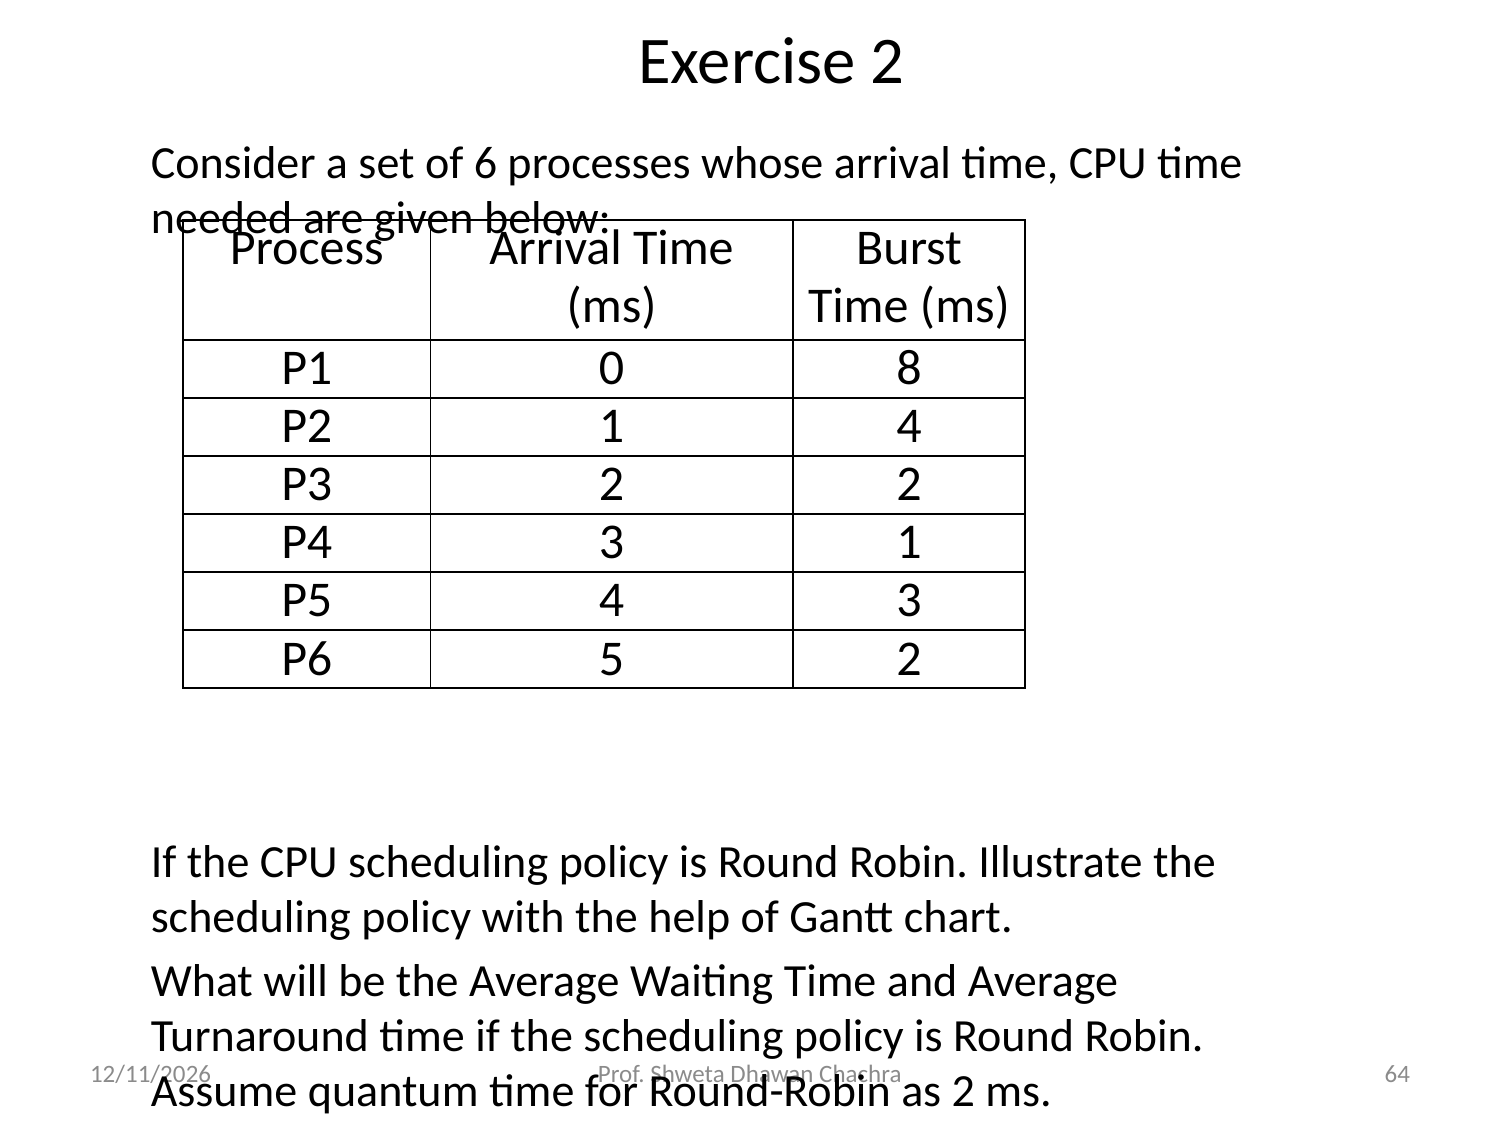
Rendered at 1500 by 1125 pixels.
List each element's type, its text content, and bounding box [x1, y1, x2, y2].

table_cell 0 [431, 341, 792, 397]
table_cell 3 [794, 573, 1024, 629]
table_cell 2 [431, 457, 792, 513]
table_cell P2 [184, 399, 430, 455]
footer Prof. Shweta Dhawan Chachra [512, 1042, 988, 1103]
table_cell 4 [431, 573, 792, 629]
table_header Burst Time (ms) [794, 221, 1024, 339]
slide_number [75, 1042, 425, 1103]
slide_number 64 [1074, 1042, 1425, 1103]
table_cell 2 [794, 457, 1024, 513]
title Exercise 2 [135, 4, 1408, 111]
table_cell 2 [794, 631, 1024, 687]
table_cell 1 [431, 399, 792, 455]
table_cell 1 [794, 515, 1024, 571]
list Consider a set of 6 processes whose arrival time, CPU time needed are given below: If the CPU scheduling policy is Round Robin. Illustrate the scheduling policy with the help of Gantt chart. What will be the Average Waiting Time and Average Turnaround time if the scheduling policy is Round Robin. Assume quantum time for Round-Robin as 2 ms. [135, 125, 1342, 1125]
table_header Arrival Time (ms) [431, 221, 792, 339]
table_cell 3 [431, 515, 792, 571]
table_cell 5 [431, 631, 792, 687]
table_header Process [184, 221, 430, 339]
table_cell 8 [794, 341, 1024, 397]
table_cell P1 [184, 341, 430, 397]
table_cell P6 [184, 631, 430, 687]
table_cell 4 [794, 399, 1024, 455]
table_cell P4 [184, 515, 430, 571]
table_cell P5 [184, 573, 430, 629]
table_cell P3 [184, 457, 430, 513]
